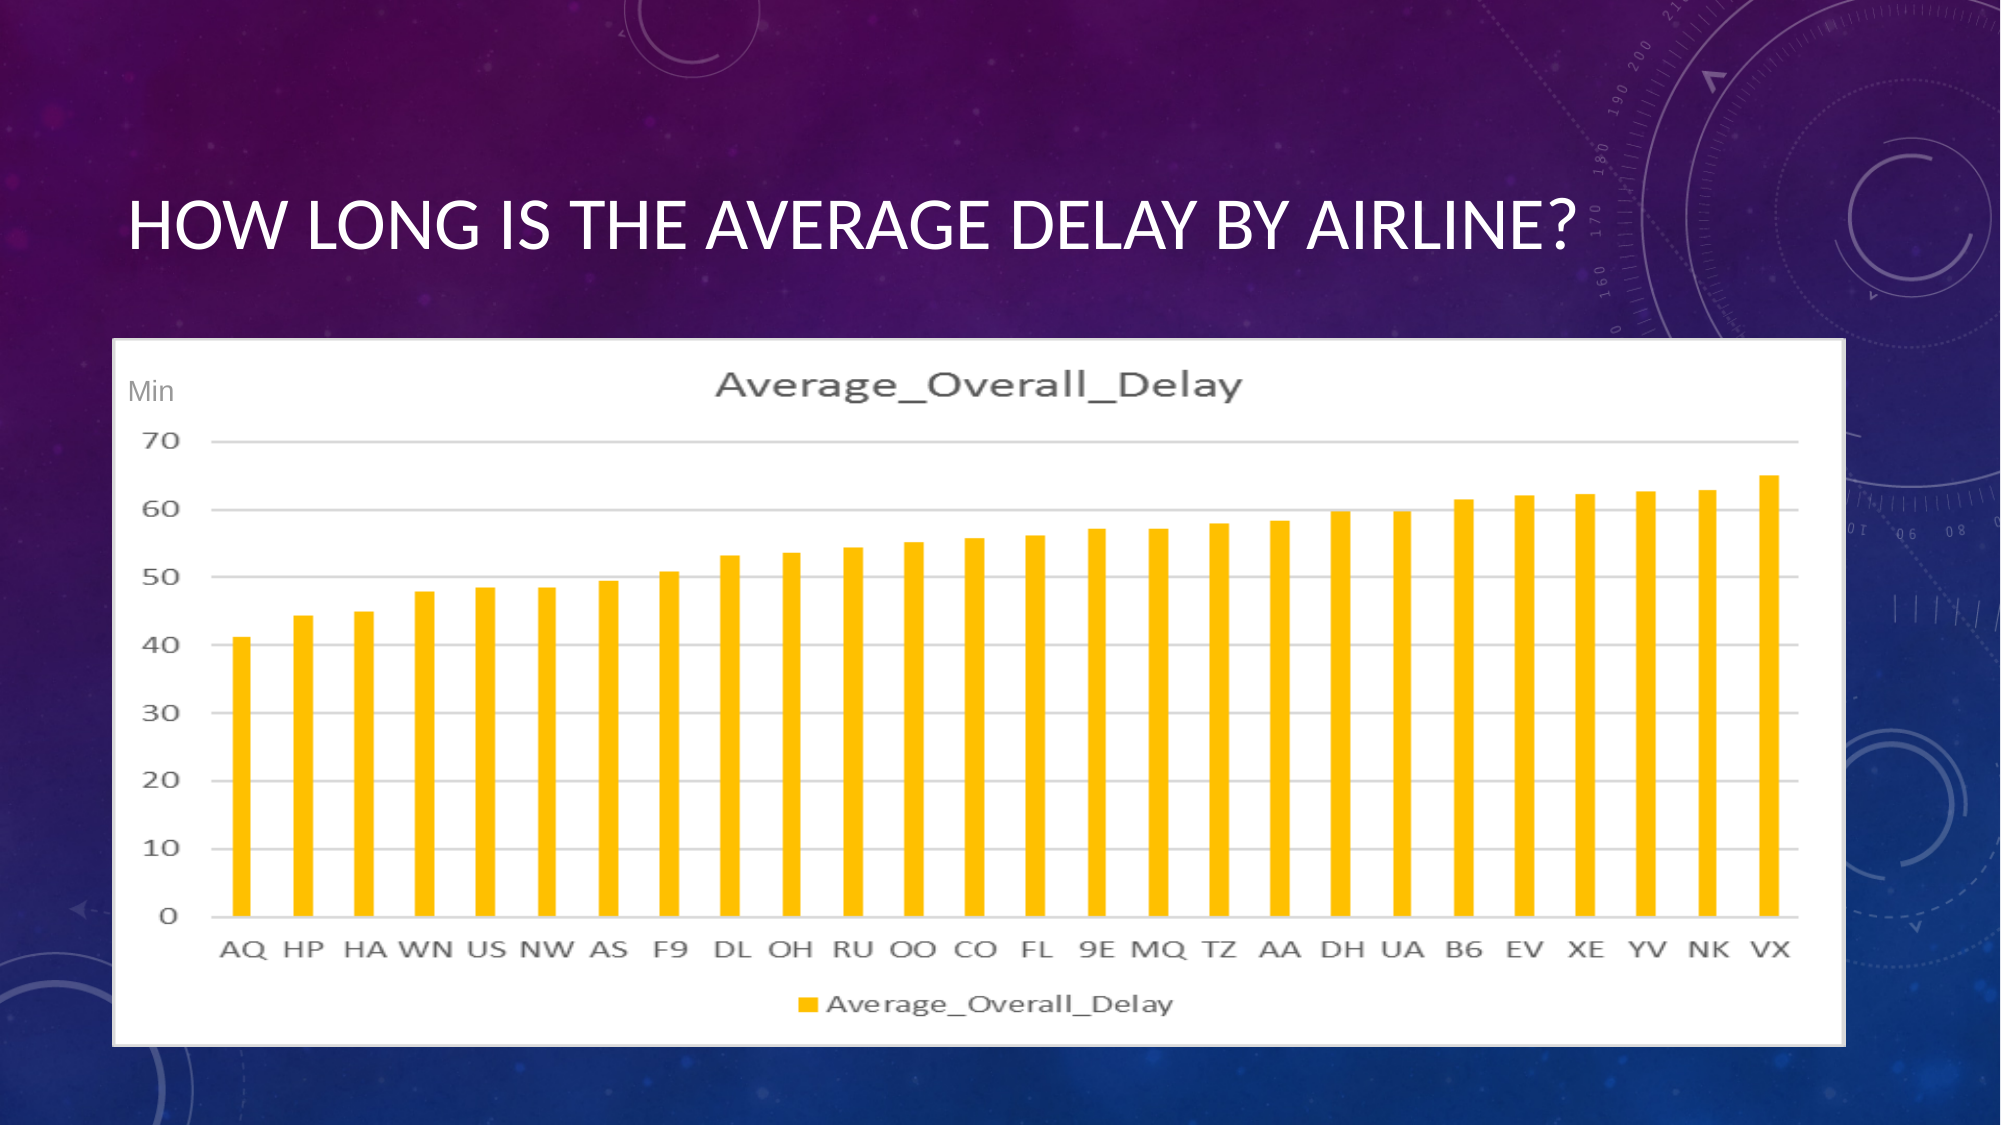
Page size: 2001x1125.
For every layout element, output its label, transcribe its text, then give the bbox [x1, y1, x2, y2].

title HOW LONG IS THE AVERAGE DELAY BY AIRLINE? [112, 99, 1775, 337]
picture [0, 0, 2001, 1125]
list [112, 338, 1846, 1048]
